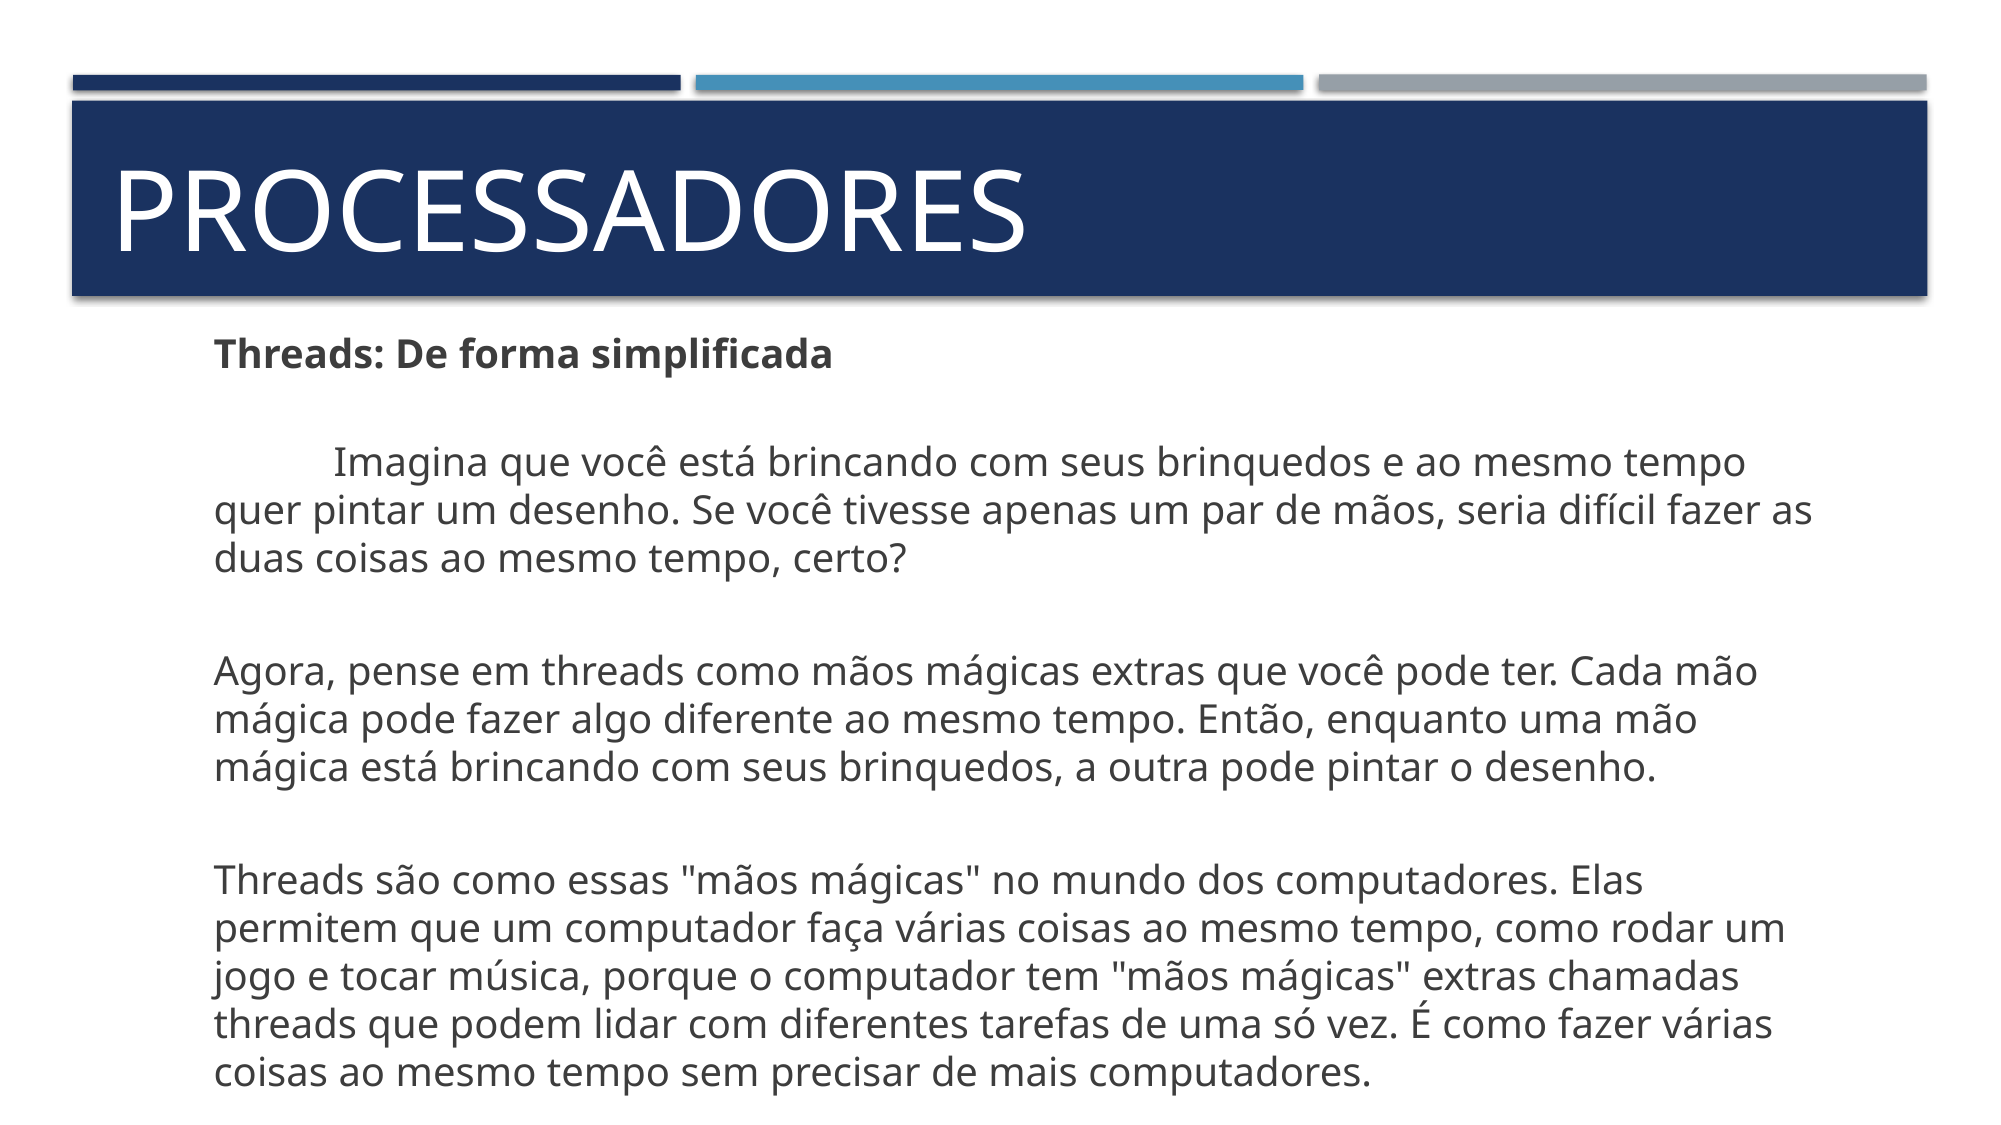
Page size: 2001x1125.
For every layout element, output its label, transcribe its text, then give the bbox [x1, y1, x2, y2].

title processadores [95, 115, 1905, 282]
list Threads: De forma simplificada Imagina que você está brincando com seus brinquedos e ao mesmo tempo quer pintar um desenho. Se você tivesse apenas um par de mãos, seria difícil fazer as duas coisas ao mesmo tempo, certo? Agora, pense em threads como mãos mágicas extras que você pode ter. Cada mão mágica pode fazer algo diferente ao mesmo tempo. Então, enquanto uma mão mágica está brincando com seus brinquedos, a outra pode pintar o desenho. Threads são como essas "mãos mágicas" no mundo dos computadores. Elas permitem que um computador faça várias coisas ao mesmo tempo, como rodar um jogo e tocar música, porque o computador tem "mãos mágicas" extras chamadas threads que podem lidar com diferentes tarefas de uma só vez. É como fazer várias coisas ao mesmo tempo sem precisar de mais computadores. [198, 320, 1840, 1109]
